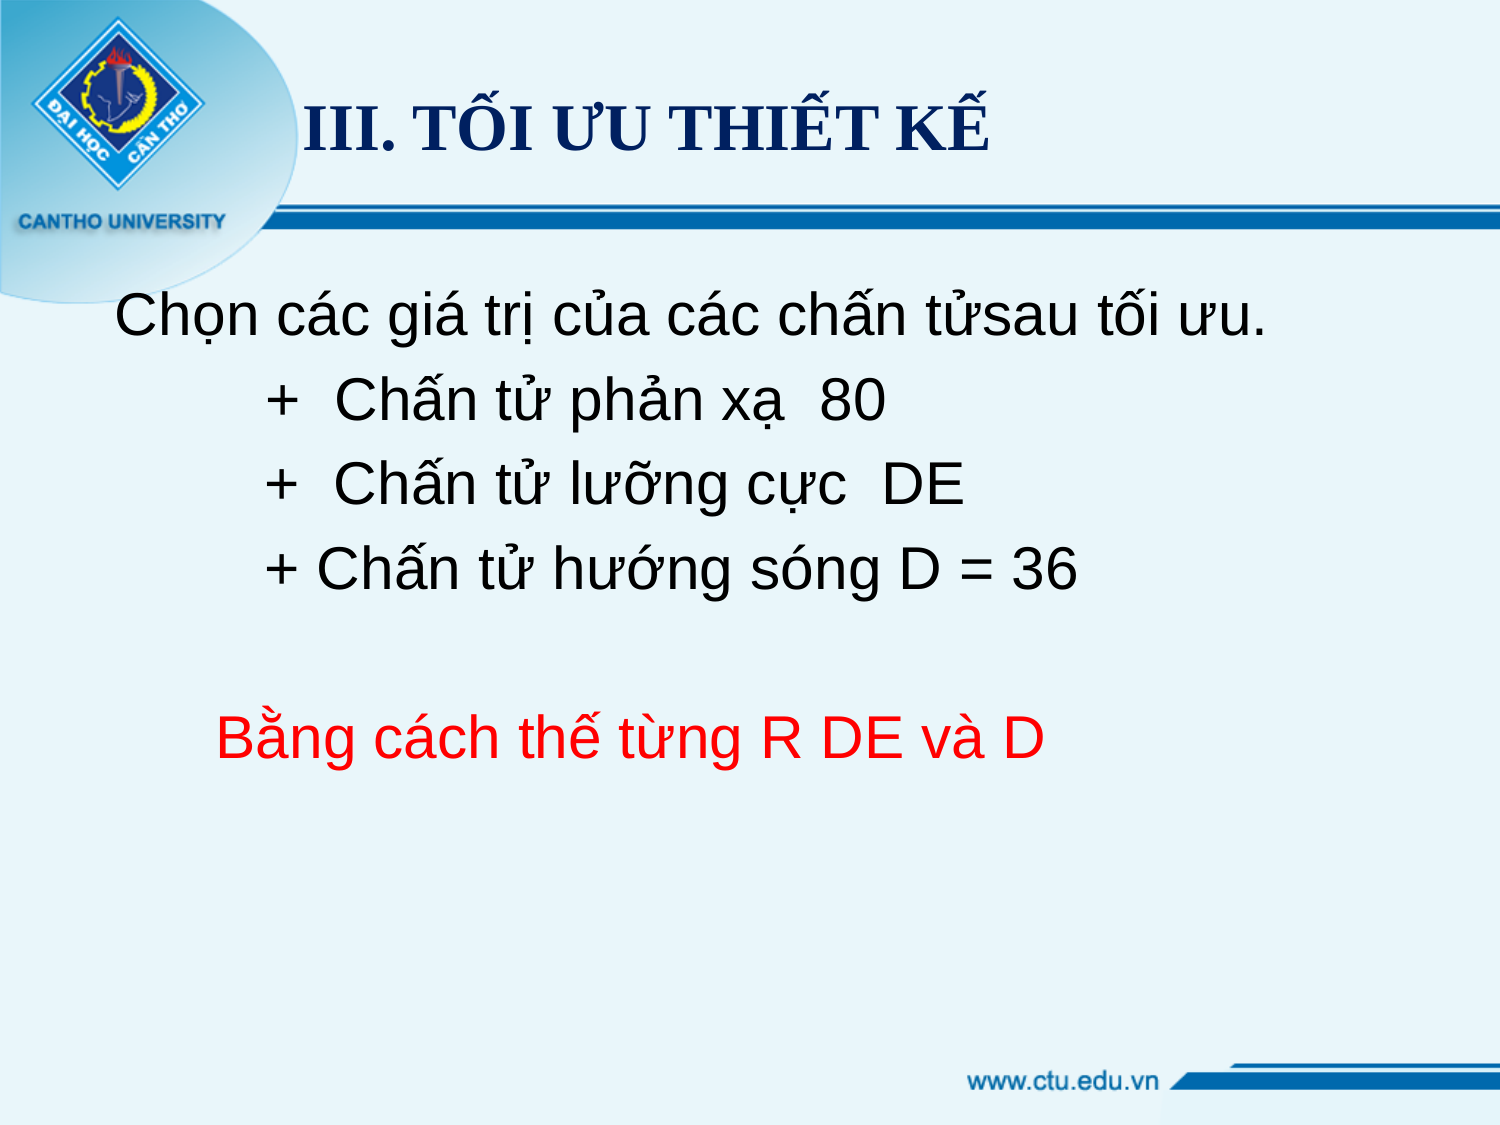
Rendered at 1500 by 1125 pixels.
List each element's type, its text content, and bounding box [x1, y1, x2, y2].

picture [0, 0, 1500, 1125]
title III. TỐI ƯU THIẾT KẾ [287, 46, 1450, 202]
